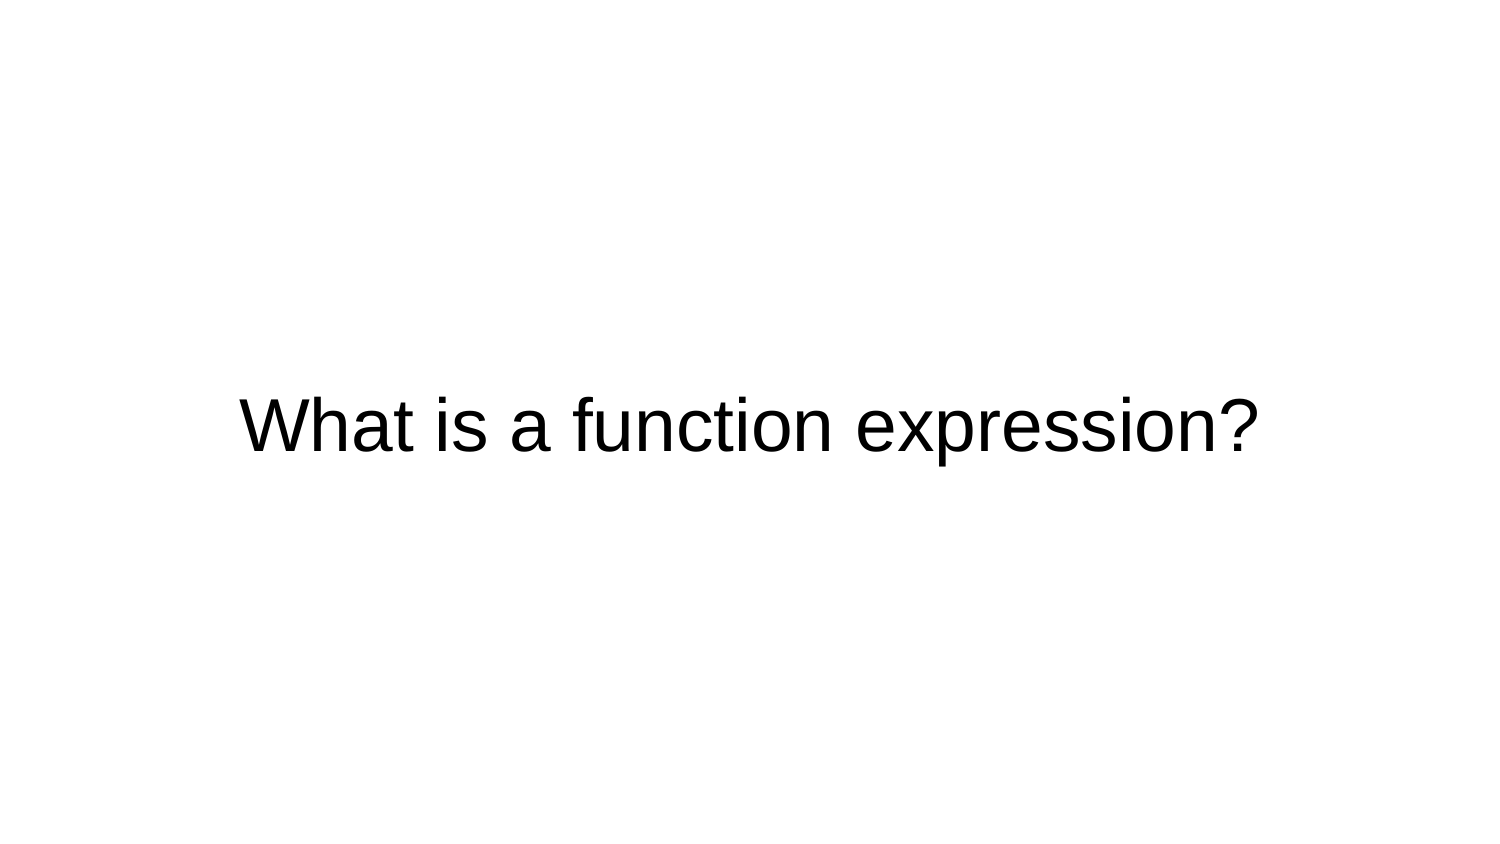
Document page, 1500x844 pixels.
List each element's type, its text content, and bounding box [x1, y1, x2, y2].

title What is a function expression? [51, 352, 1449, 491]
